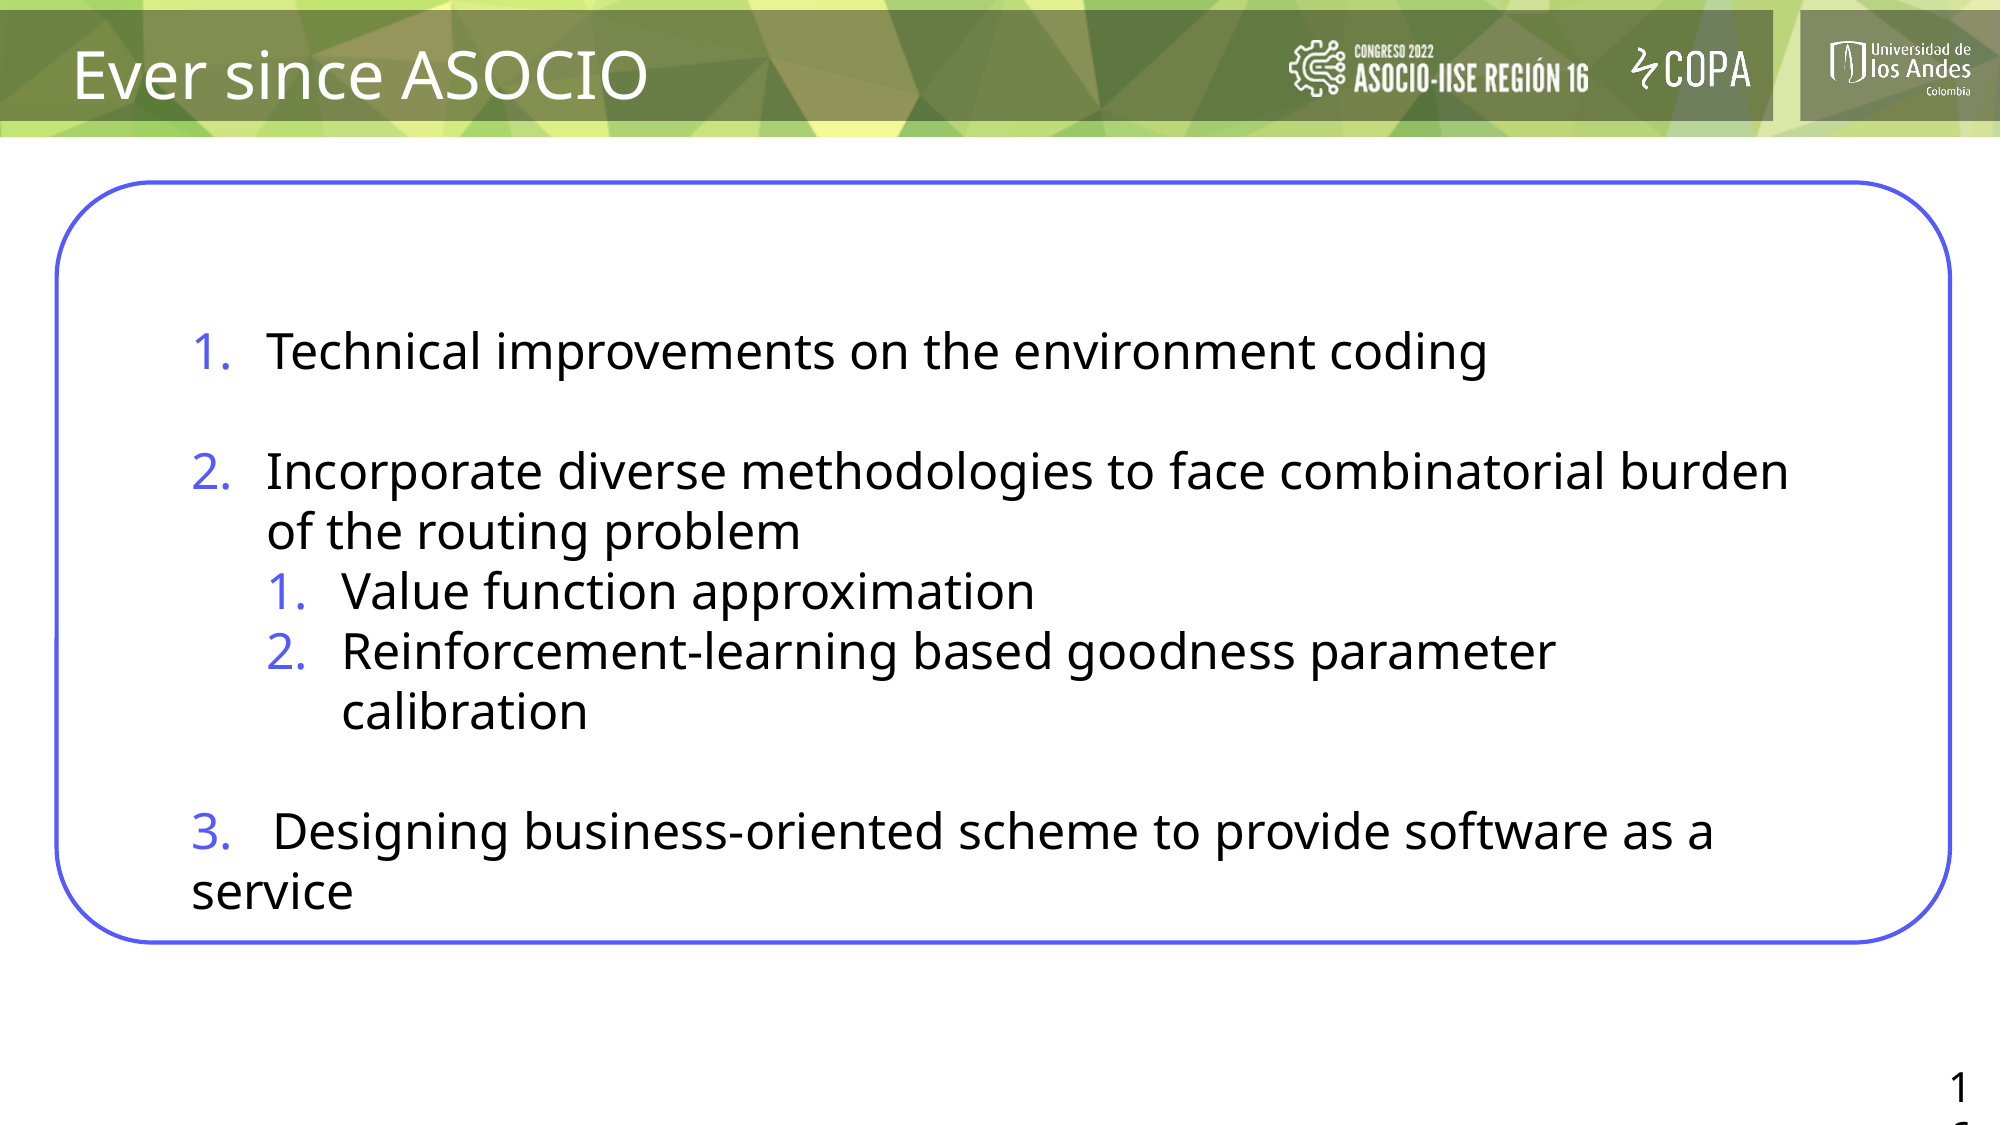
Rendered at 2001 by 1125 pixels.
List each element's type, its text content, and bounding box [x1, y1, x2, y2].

text_box [54, 180, 1953, 945]
text_box Ever since ASOCIO [56, 25, 1018, 116]
picture [0, 0, 2000, 137]
text_box 16 [1913, 1053, 1988, 1125]
text_box Technical improvements on the environment coding Incorporate diverse methodologies to face combinatorial burden of the routing problem Value function approximation Reinforcement-learning based goodness parameter calibration 3. Designing business-oriented scheme to provide software as a service [176, 312, 1824, 988]
